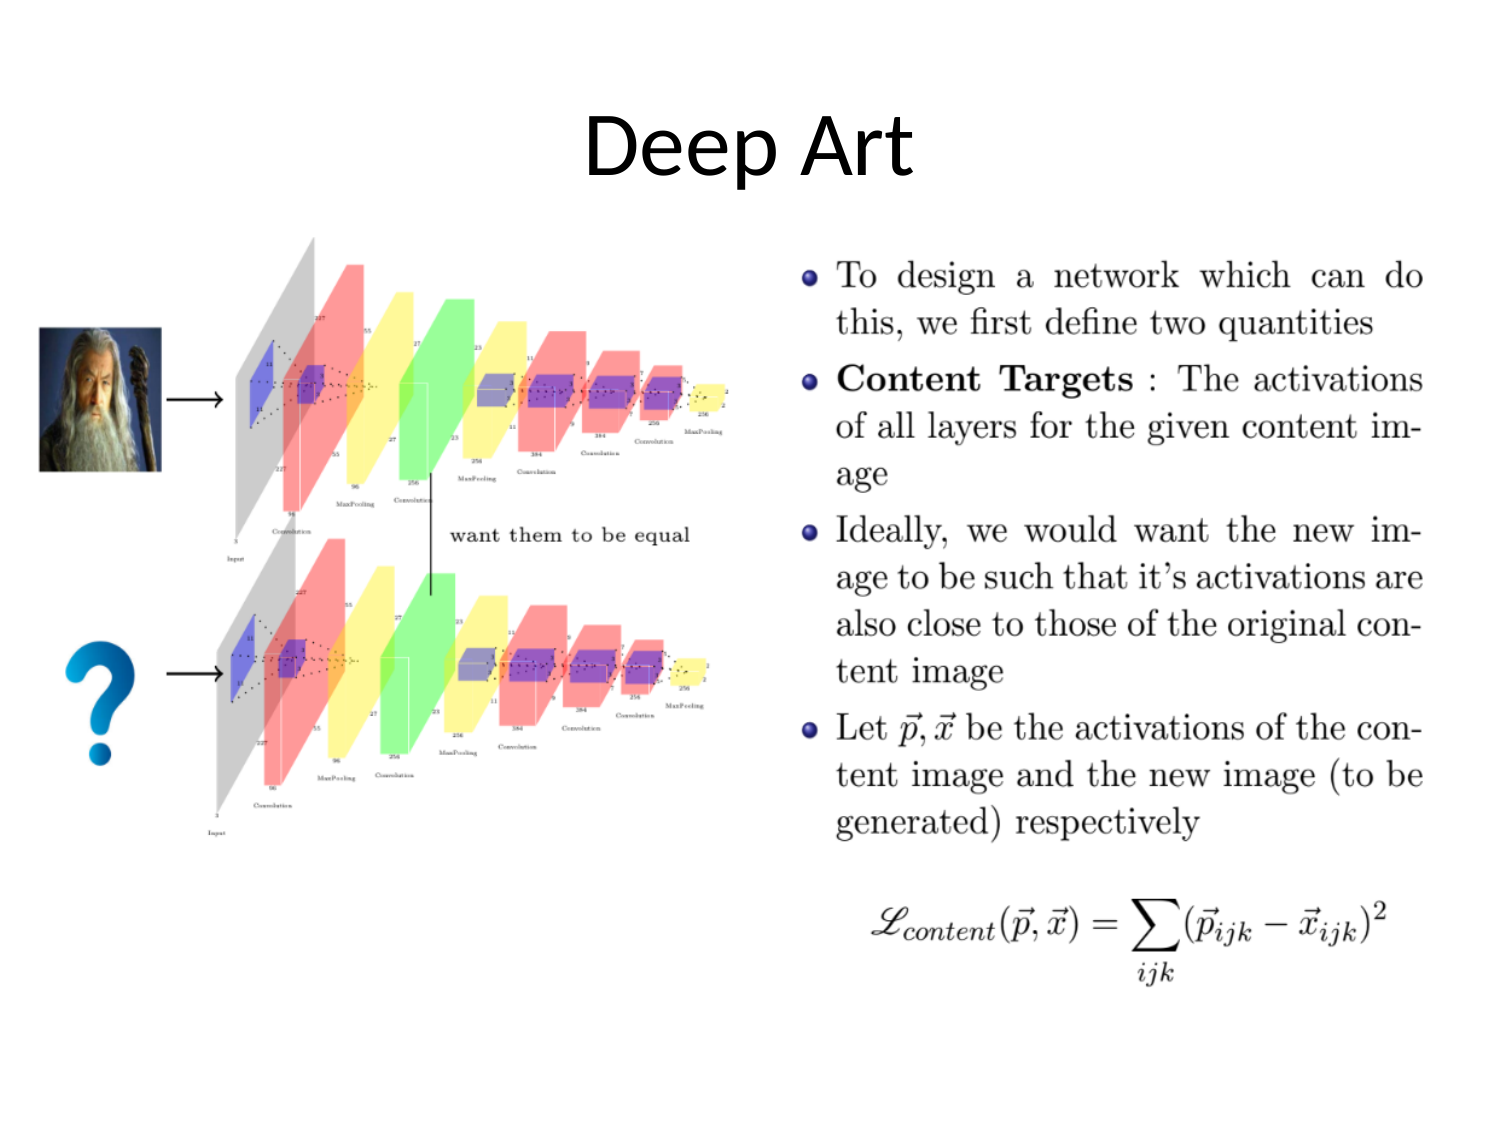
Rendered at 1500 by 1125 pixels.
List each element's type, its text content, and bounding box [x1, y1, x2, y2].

picture [0, 231, 1459, 1003]
title Deep Art [75, 45, 1425, 230]
